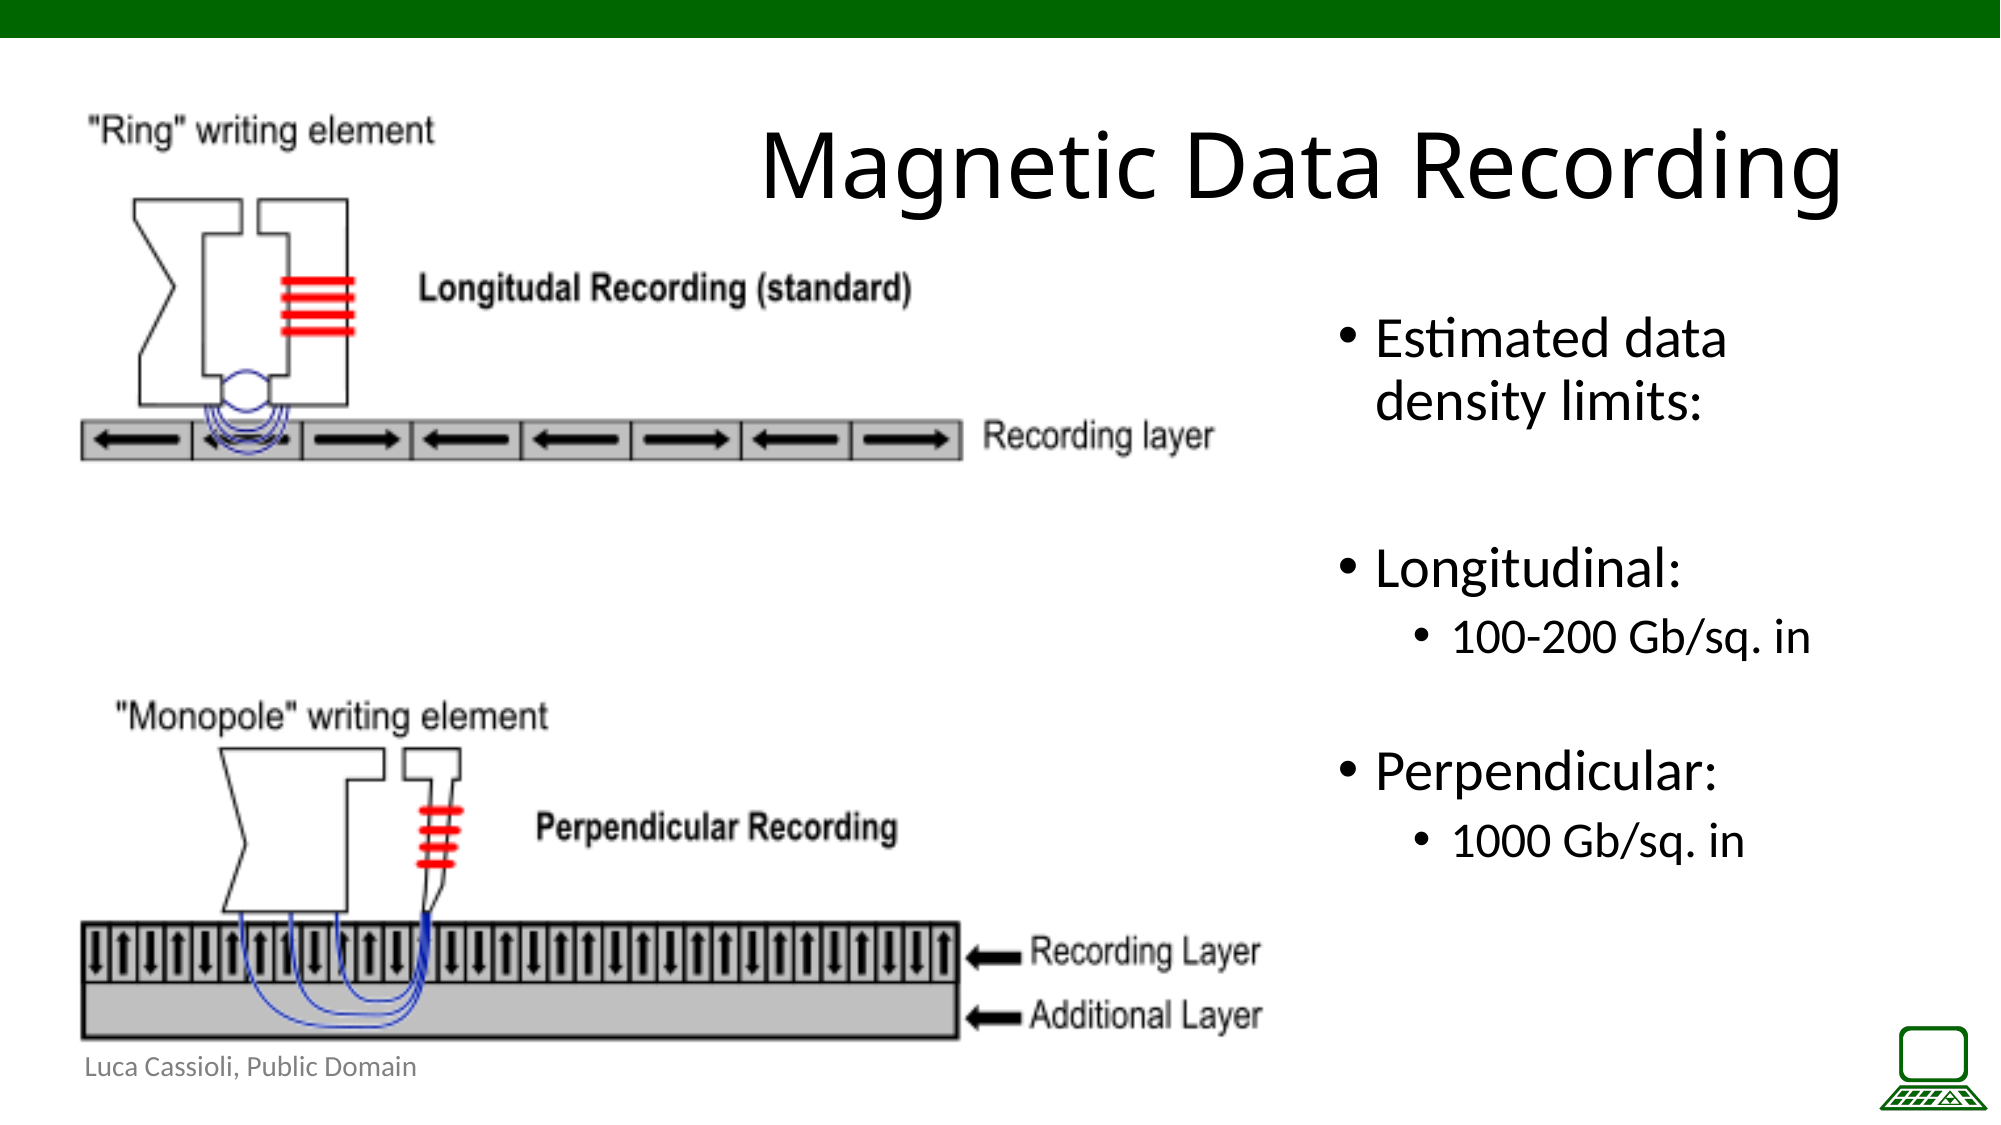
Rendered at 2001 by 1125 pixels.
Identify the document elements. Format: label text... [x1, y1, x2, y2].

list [0, 91, 1345, 1066]
picture [1879, 1026, 1988, 1111]
text_box Luca Cassioli, Public Domain [77, 1066, 644, 1091]
title Magnetic Data Recording [137, 59, 1863, 278]
text_box [0, 0, 2000, 39]
text_box Estimated data density limits: Longitudinal: 100-200 Gb/sq. in Perpendicular: 1000 Gb/sq. in [1345, 299, 1863, 1014]
